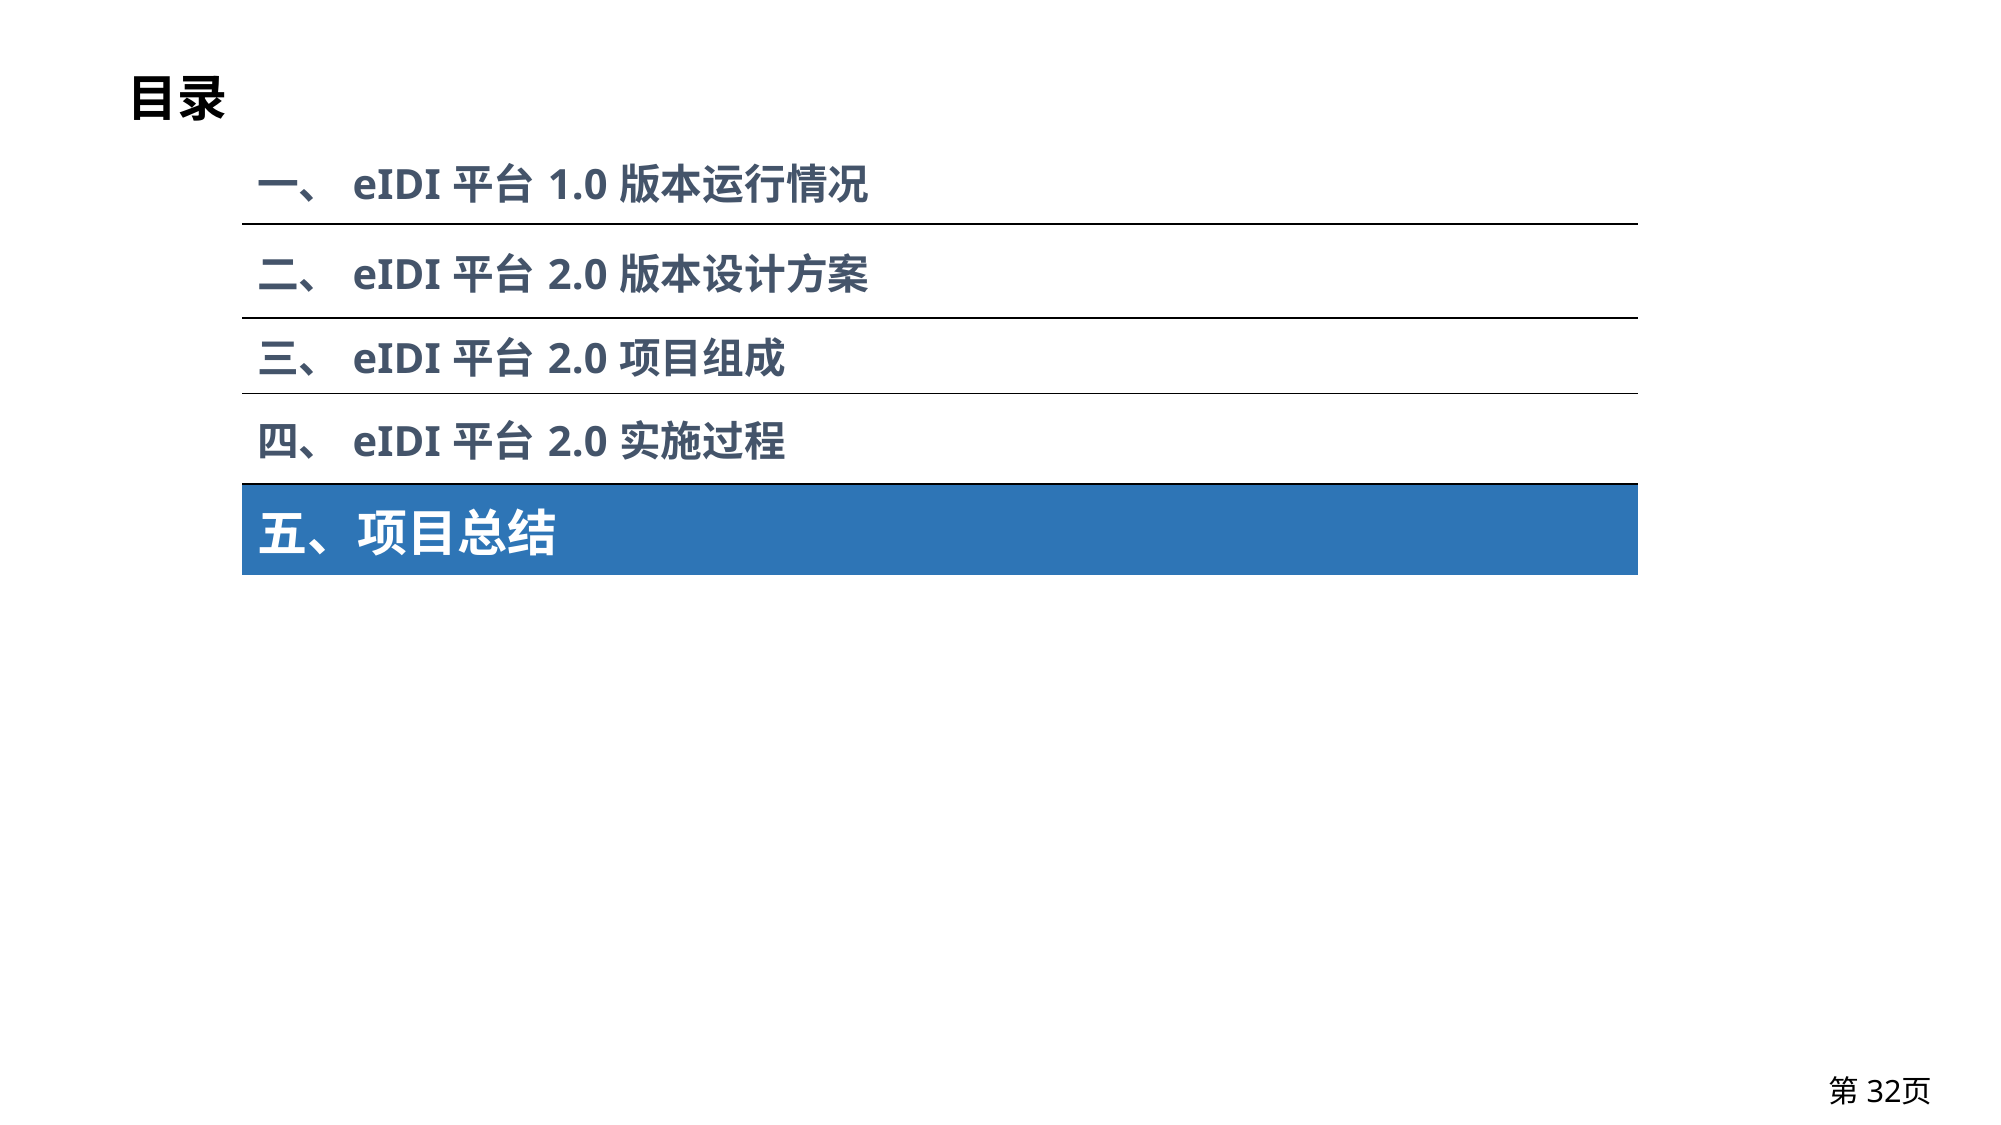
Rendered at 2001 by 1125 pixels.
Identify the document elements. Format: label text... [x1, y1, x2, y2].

table_cell 五、项目总结 [242, 485, 1638, 575]
table_header 一、eIDI平台1.0版本运行情况 [242, 139, 1638, 223]
table_cell 二、eIDI平台2.0版本设计方案 [242, 225, 1638, 317]
title 目录 [112, 59, 1901, 142]
table_cell 四、eIDI平台2.0实施过程 [242, 394, 1638, 483]
table_cell 三、eIDI平台2.0项目组成 [242, 319, 1638, 393]
